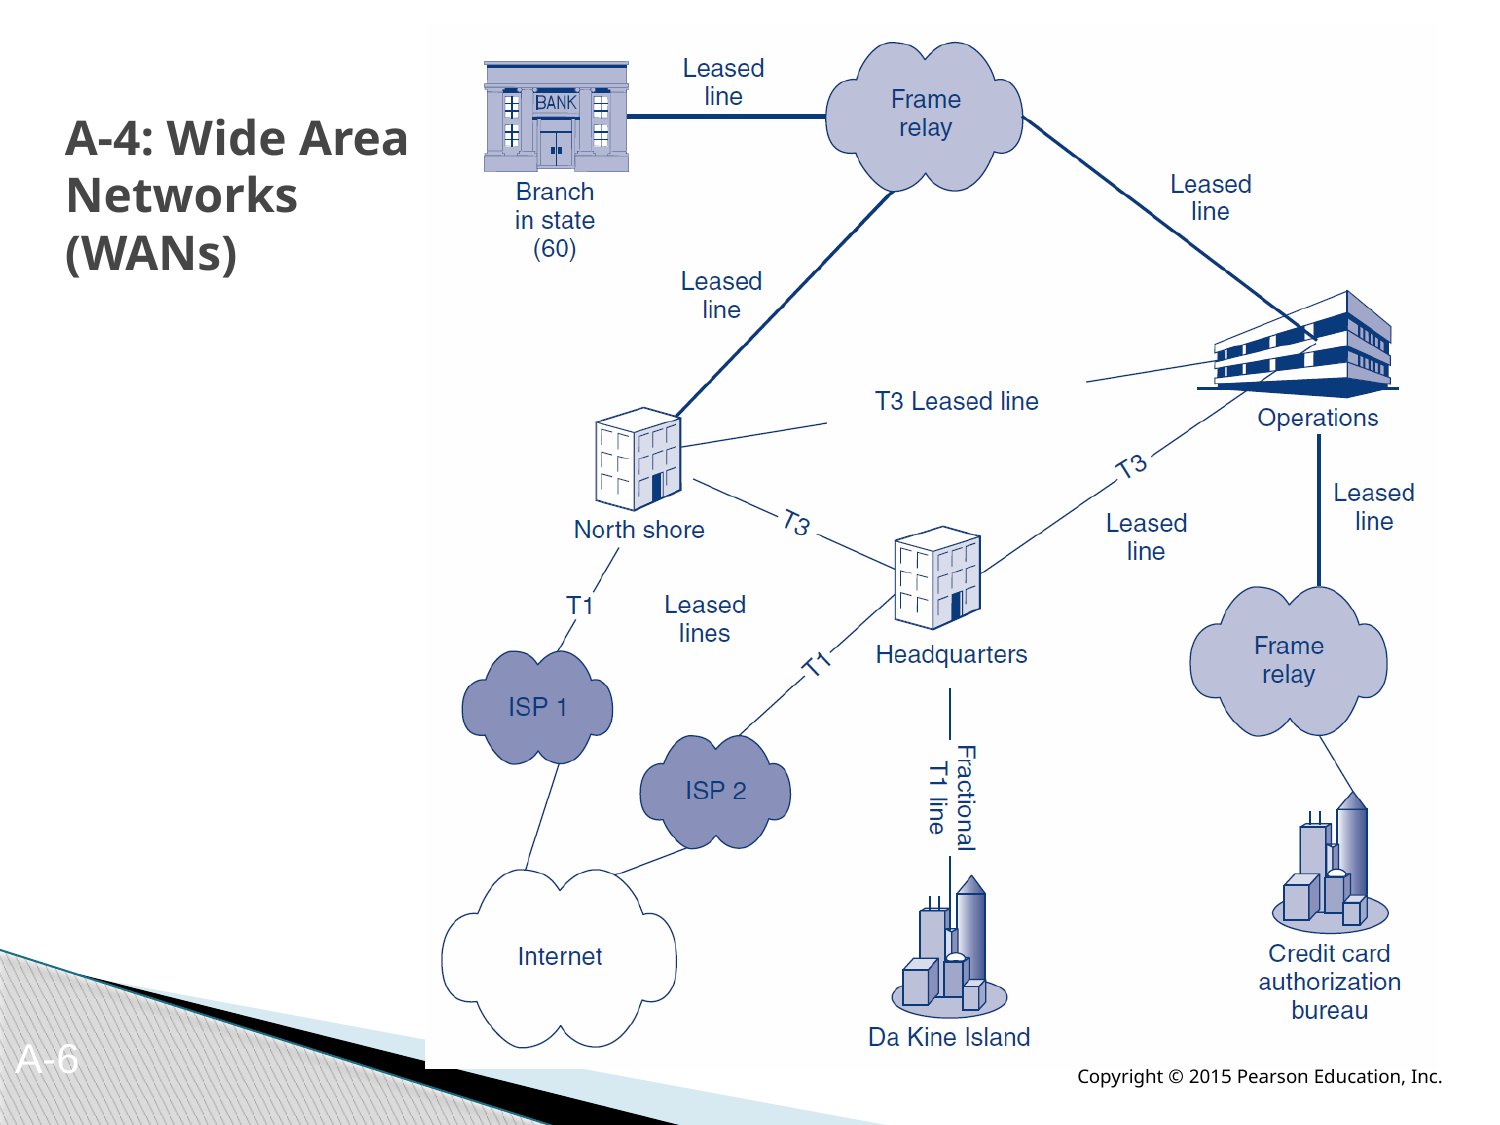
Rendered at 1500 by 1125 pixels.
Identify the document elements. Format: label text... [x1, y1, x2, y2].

title A-4: Wide Area Networks (WANs) [50, 99, 418, 288]
picture [424, 24, 1438, 1069]
